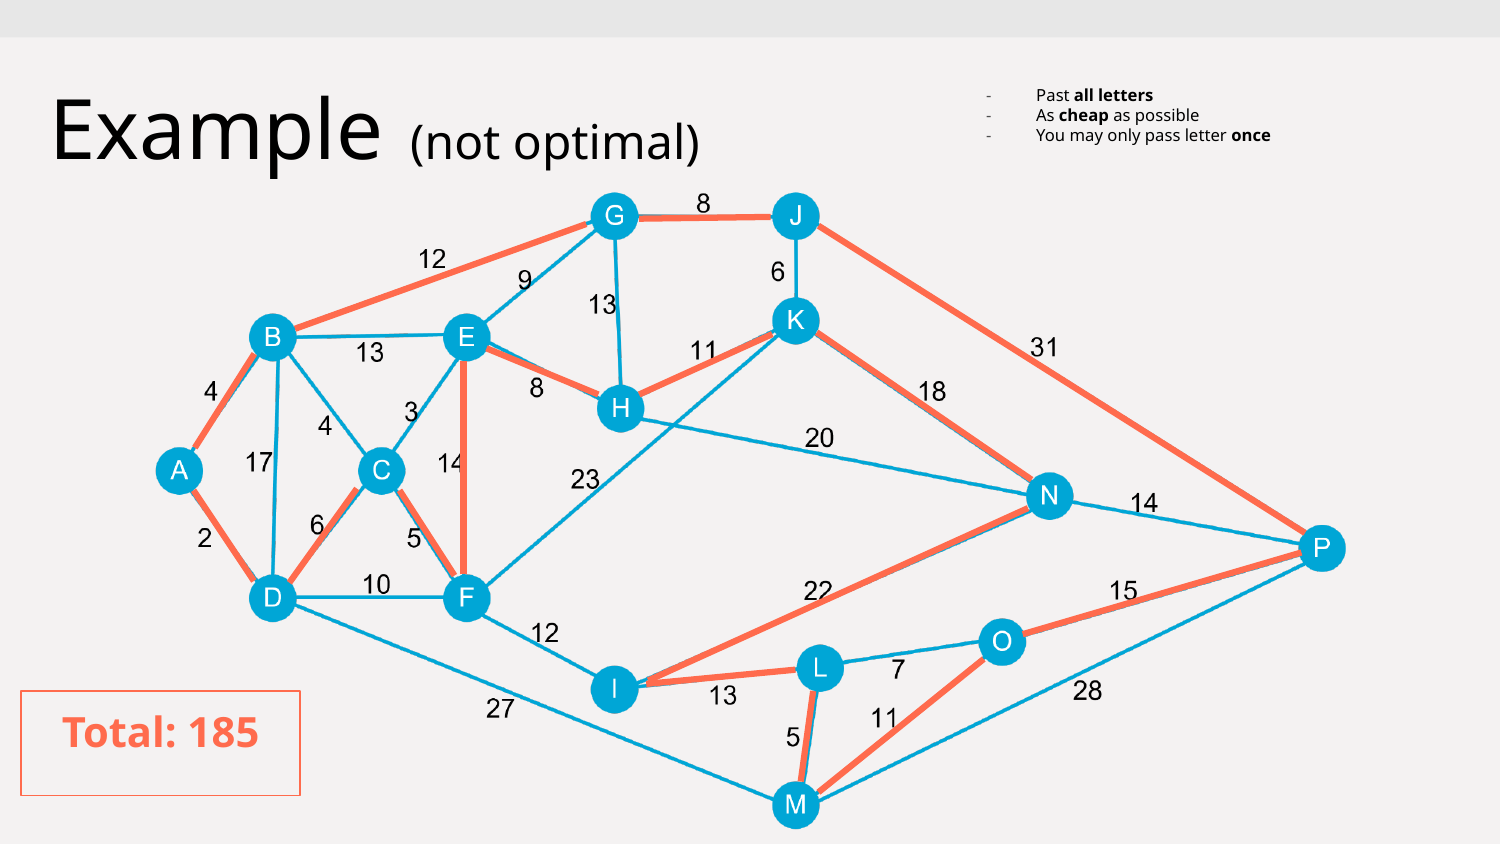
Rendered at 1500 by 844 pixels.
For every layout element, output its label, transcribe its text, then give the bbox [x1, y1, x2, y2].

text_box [800, 690, 813, 782]
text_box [193, 490, 255, 582]
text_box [1022, 552, 1302, 635]
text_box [645, 669, 796, 685]
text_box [289, 488, 358, 583]
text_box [294, 223, 587, 329]
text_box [647, 507, 1029, 681]
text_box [486, 348, 599, 395]
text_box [399, 490, 455, 576]
picture [153, 177, 1347, 836]
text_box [818, 658, 984, 793]
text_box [818, 225, 1306, 534]
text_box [638, 333, 773, 395]
text_box Total: 185 [21, 690, 148, 796]
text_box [194, 353, 255, 448]
title Example (not optimal) [34, 56, 1091, 228]
subtitle Past all letters As cheap as possible You may only pass letter once [1091, 69, 1478, 220]
